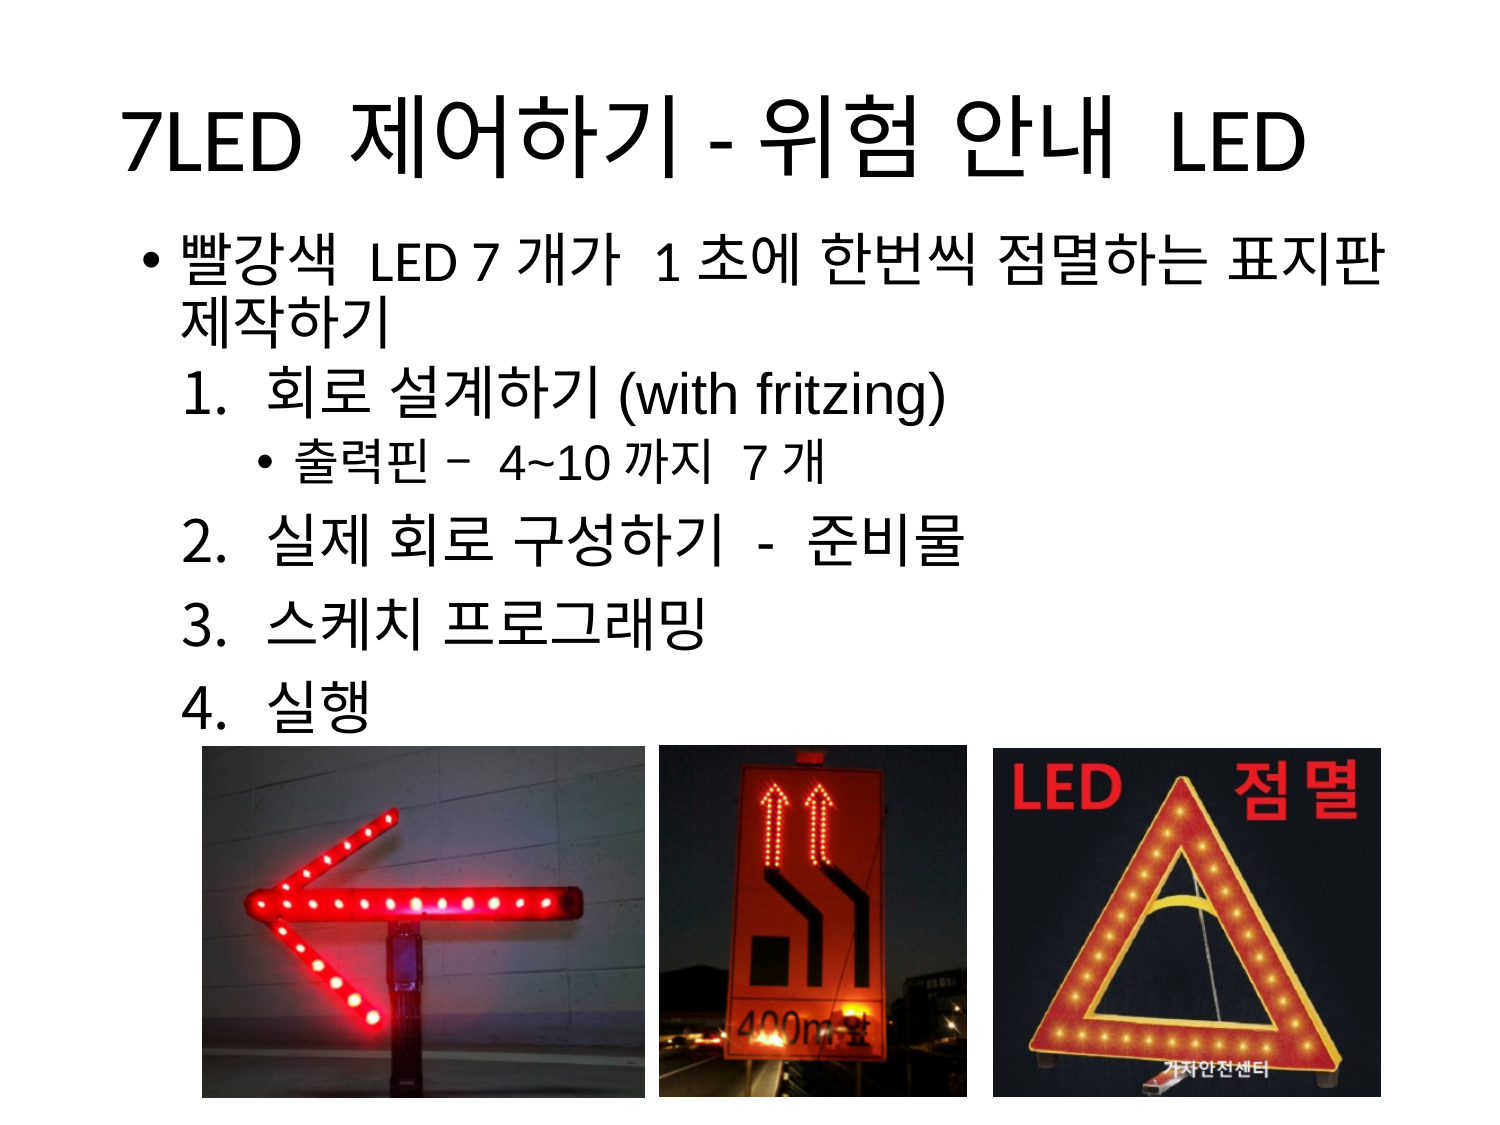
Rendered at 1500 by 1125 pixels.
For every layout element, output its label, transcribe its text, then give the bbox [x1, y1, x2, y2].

text_box 빨강색 LED 7개가 1초에 한번씩 점멸하는 표지판 제작하기 [126, 223, 1445, 366]
picture [202, 746, 645, 1098]
picture [993, 748, 1381, 1097]
title 7LED 제어하기-위험 안내 LED [103, 59, 1397, 224]
picture [659, 745, 967, 1097]
text_box 회로 설계하기(with fritzing) 출력핀 – 4~10까지 7개 실제 회로 구성하기 - 준비물 스케치 프로그래밍 실행 [166, 356, 1461, 768]
